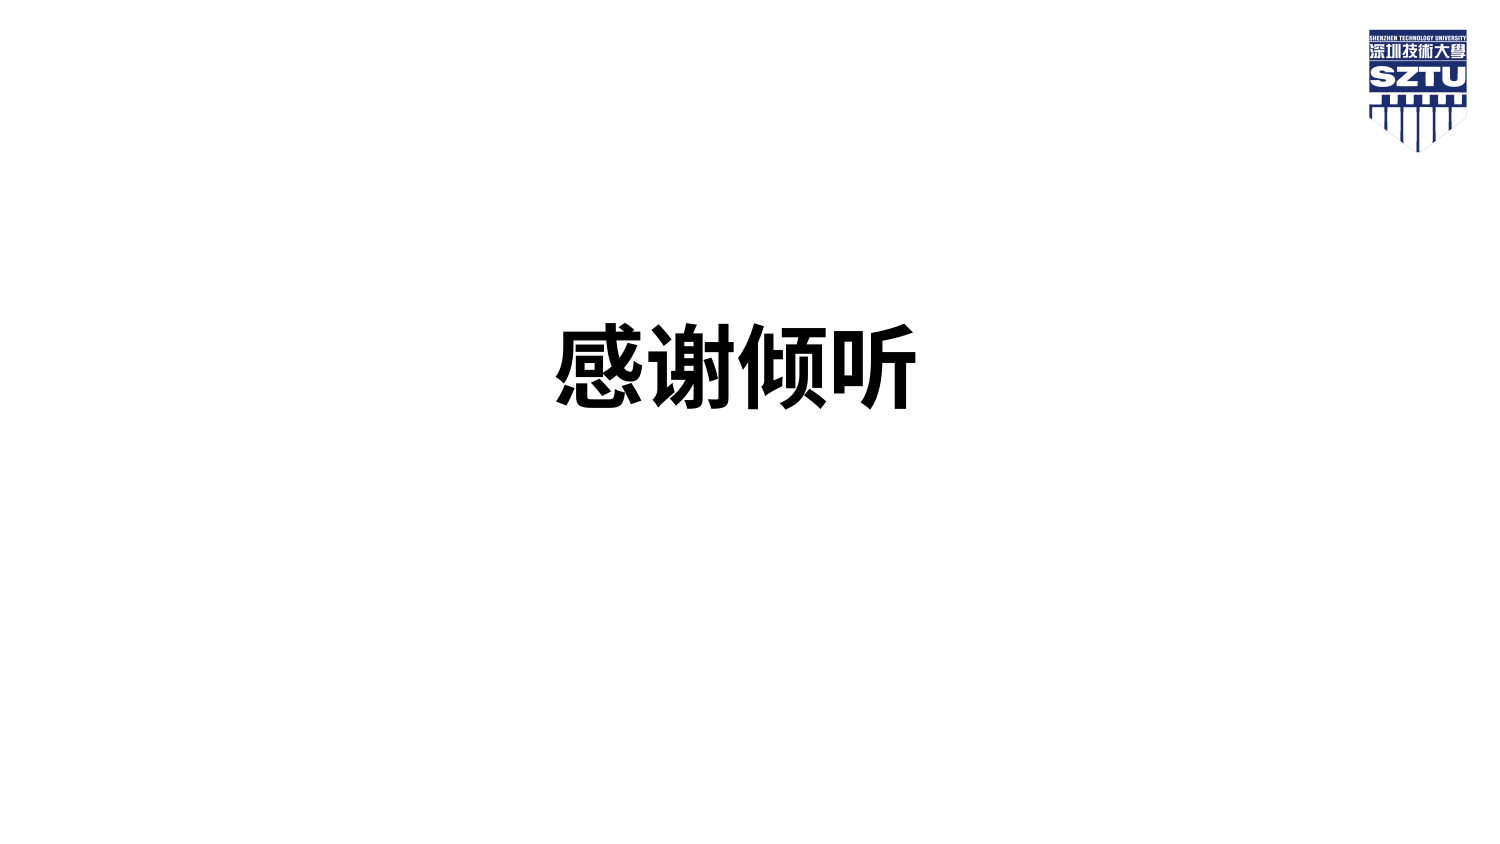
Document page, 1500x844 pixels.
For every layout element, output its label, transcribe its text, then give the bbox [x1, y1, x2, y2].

picture [1352, 25, 1484, 157]
text_box 感谢倾听 [239, 315, 1235, 424]
